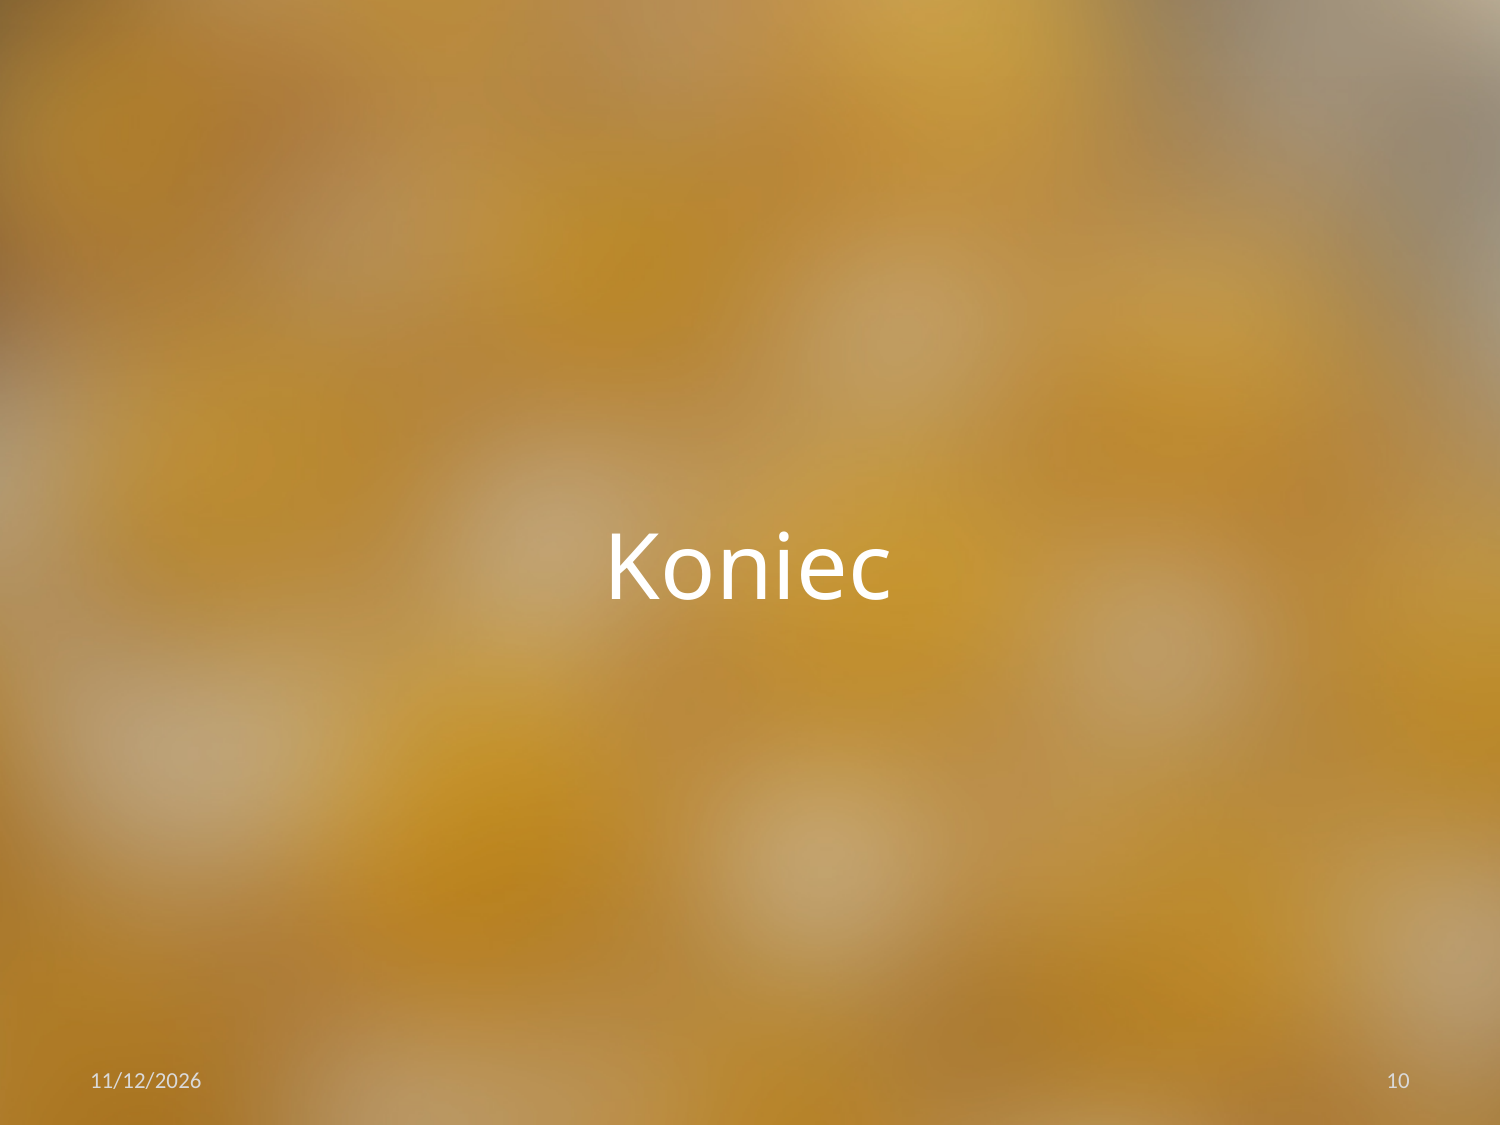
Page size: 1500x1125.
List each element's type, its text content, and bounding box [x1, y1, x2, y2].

picture [0, 0, 1500, 1125]
slide_number 10 [1074, 1058, 1425, 1115]
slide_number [75, 1058, 425, 1115]
title Koniec [75, 467, 1422, 658]
